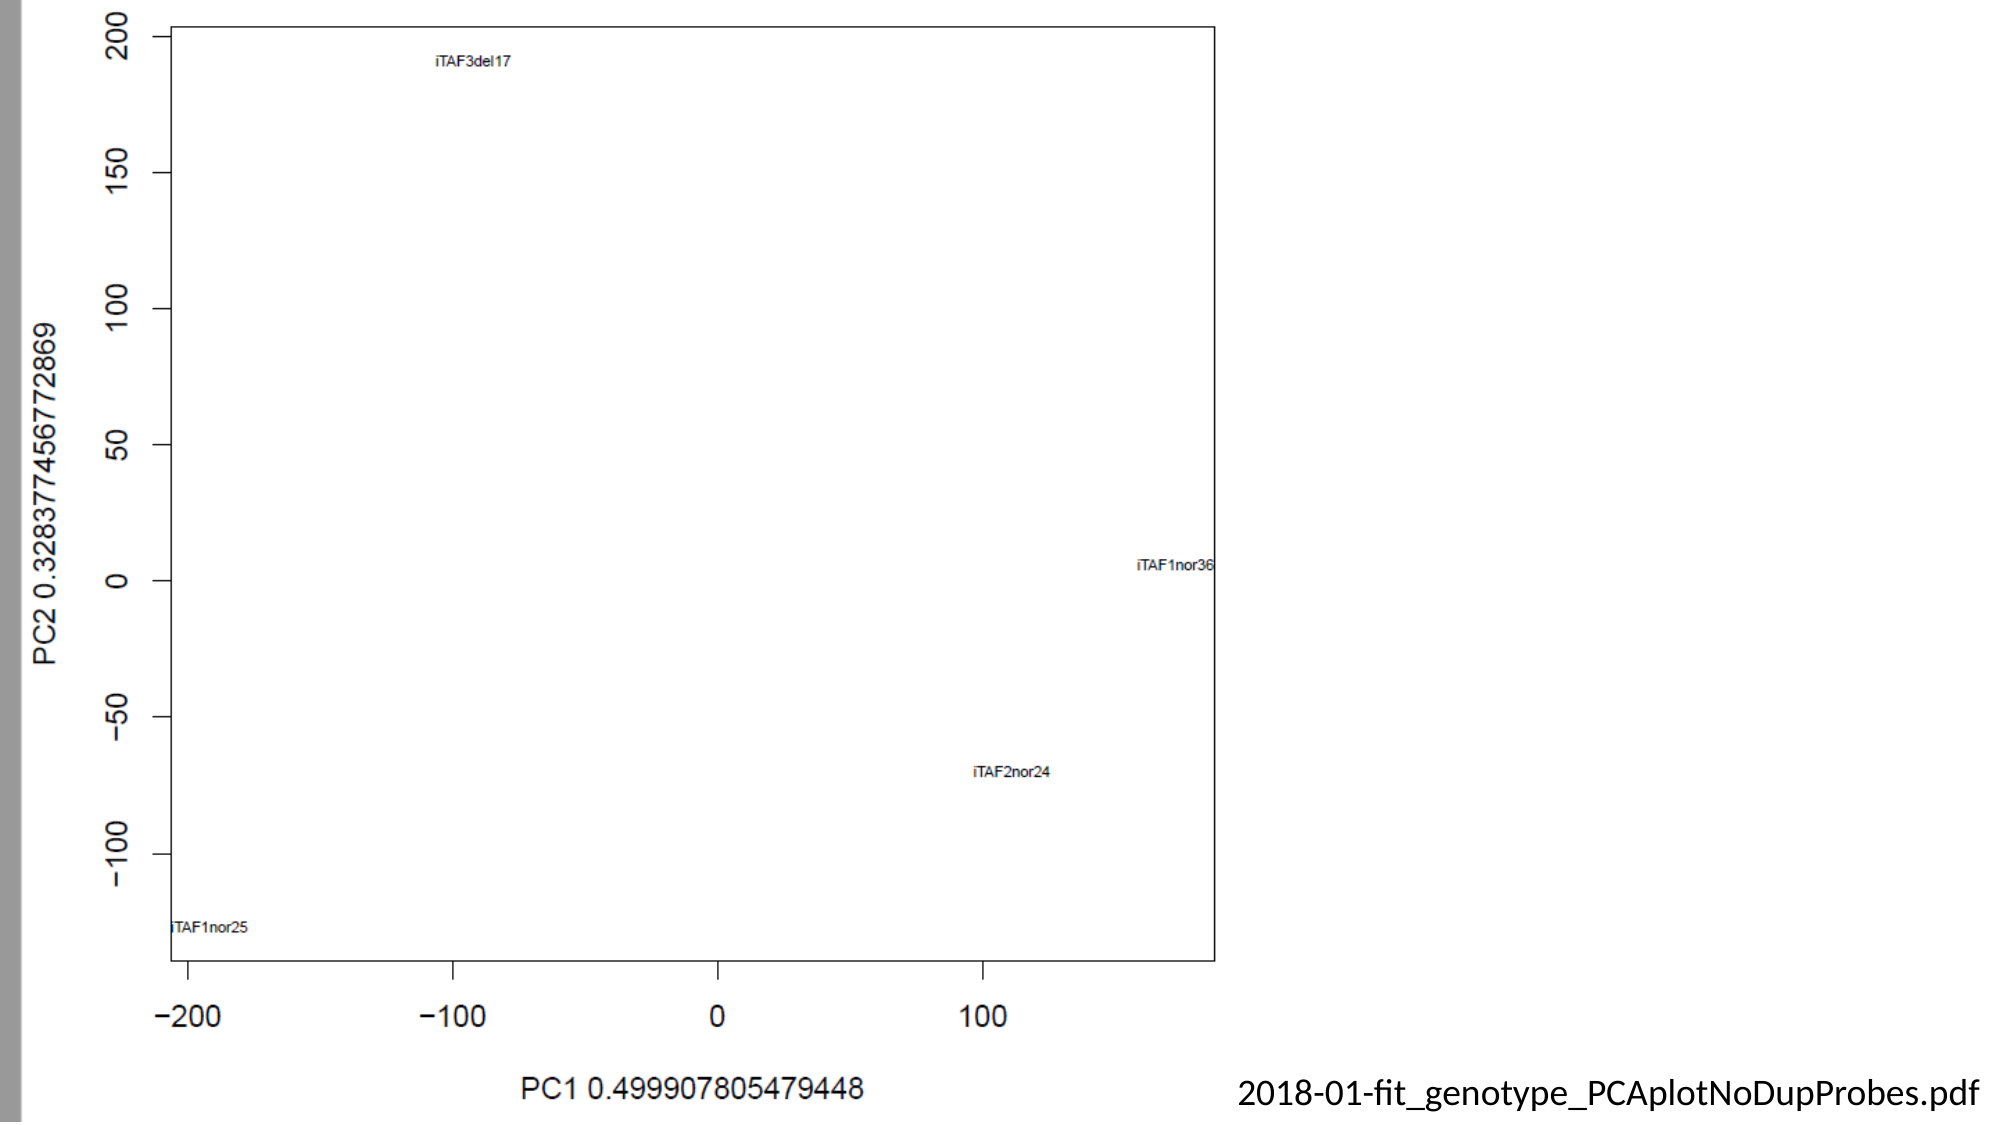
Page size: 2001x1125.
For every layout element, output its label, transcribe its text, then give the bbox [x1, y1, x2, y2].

picture [0, 0, 1266, 1122]
text_box 2018-01-fit_genotype_PCAplotNoDupProbes.pdf [1266, 1060, 1996, 1121]
